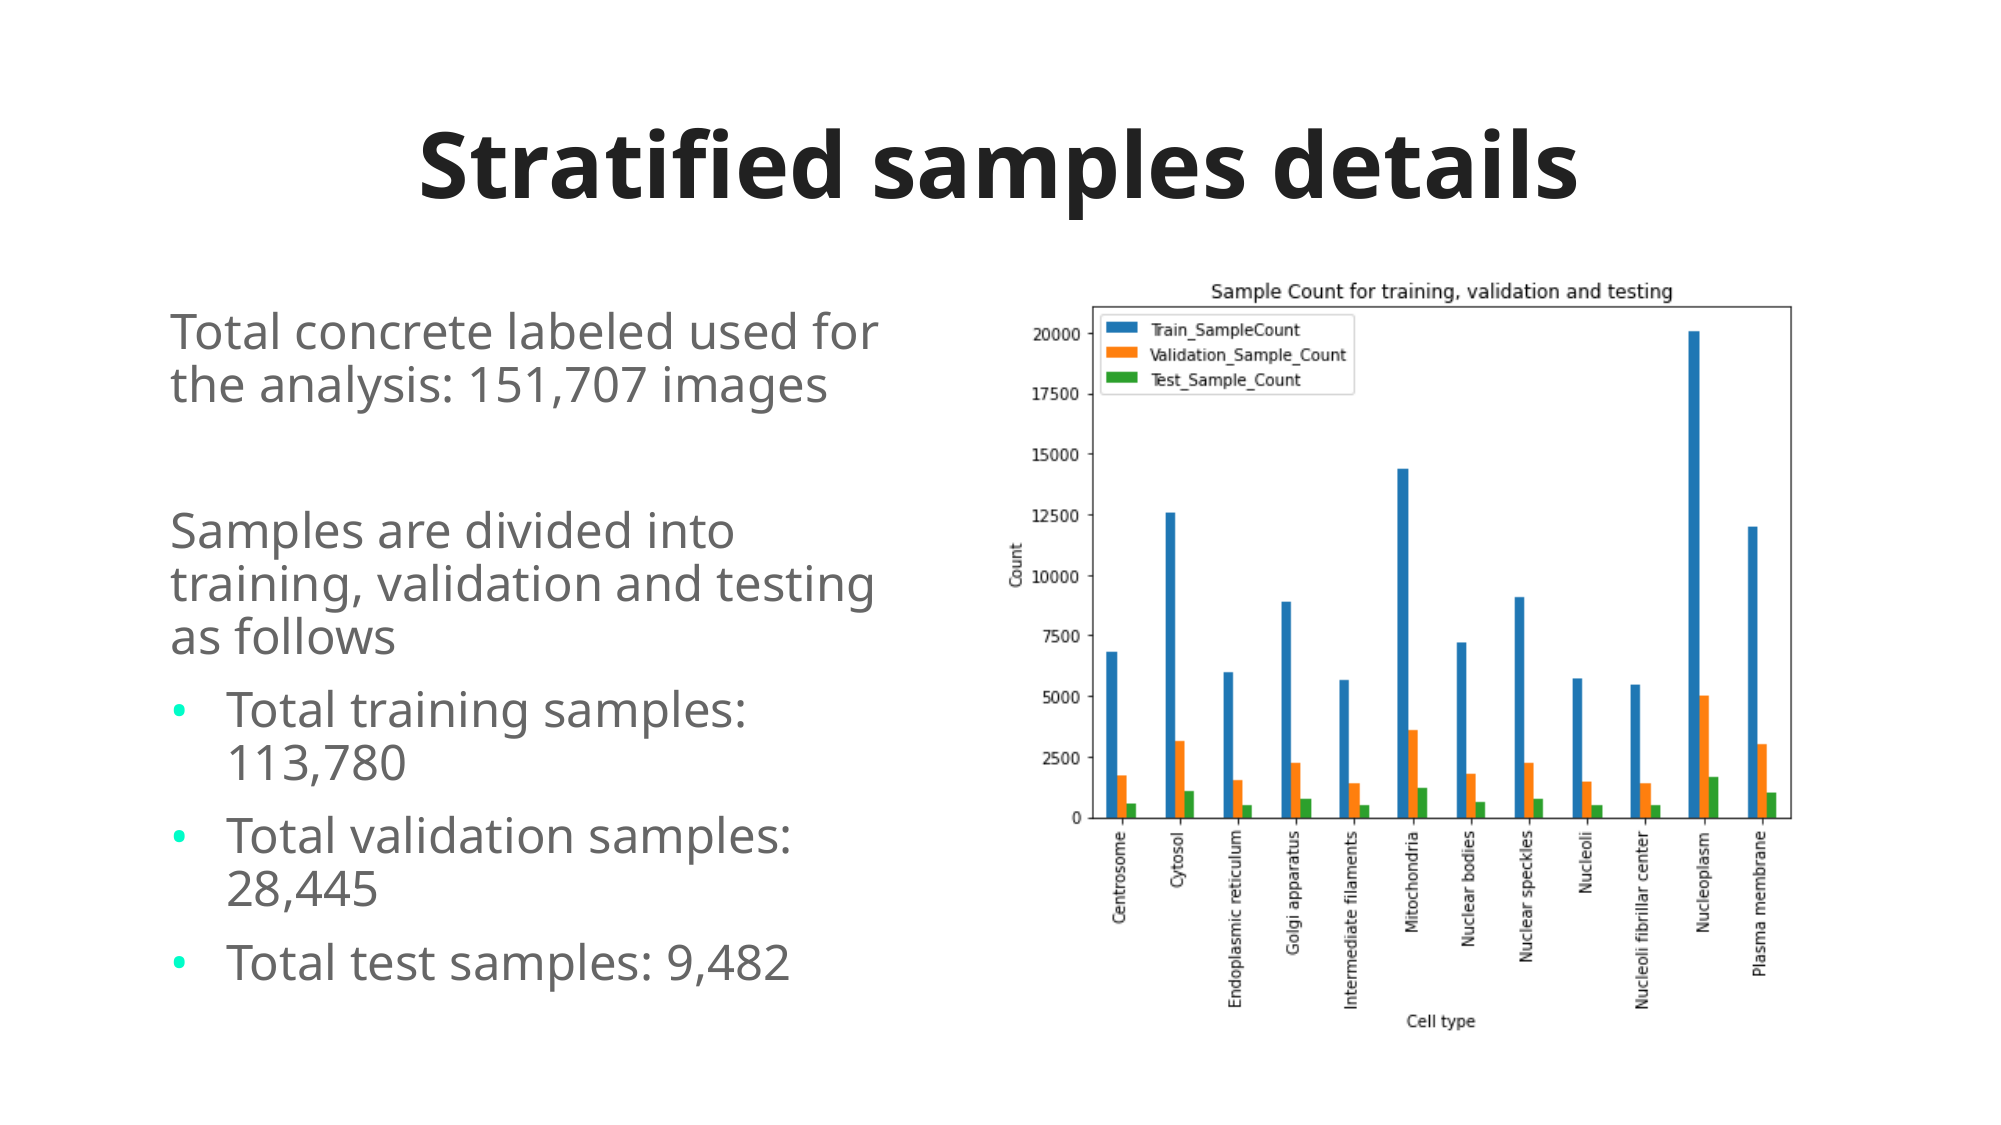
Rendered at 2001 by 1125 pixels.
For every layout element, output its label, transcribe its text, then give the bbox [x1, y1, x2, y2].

title Stratified samples details [137, 59, 1863, 278]
list Total concrete labeled used for the analysis: 151,707 images Samples are divided into training, validation and testing as follows Total training samples: 113,780 Total validation samples: 28,445 Total test samples: 9,482 [137, 299, 949, 999]
picture [986, 272, 1825, 1041]
